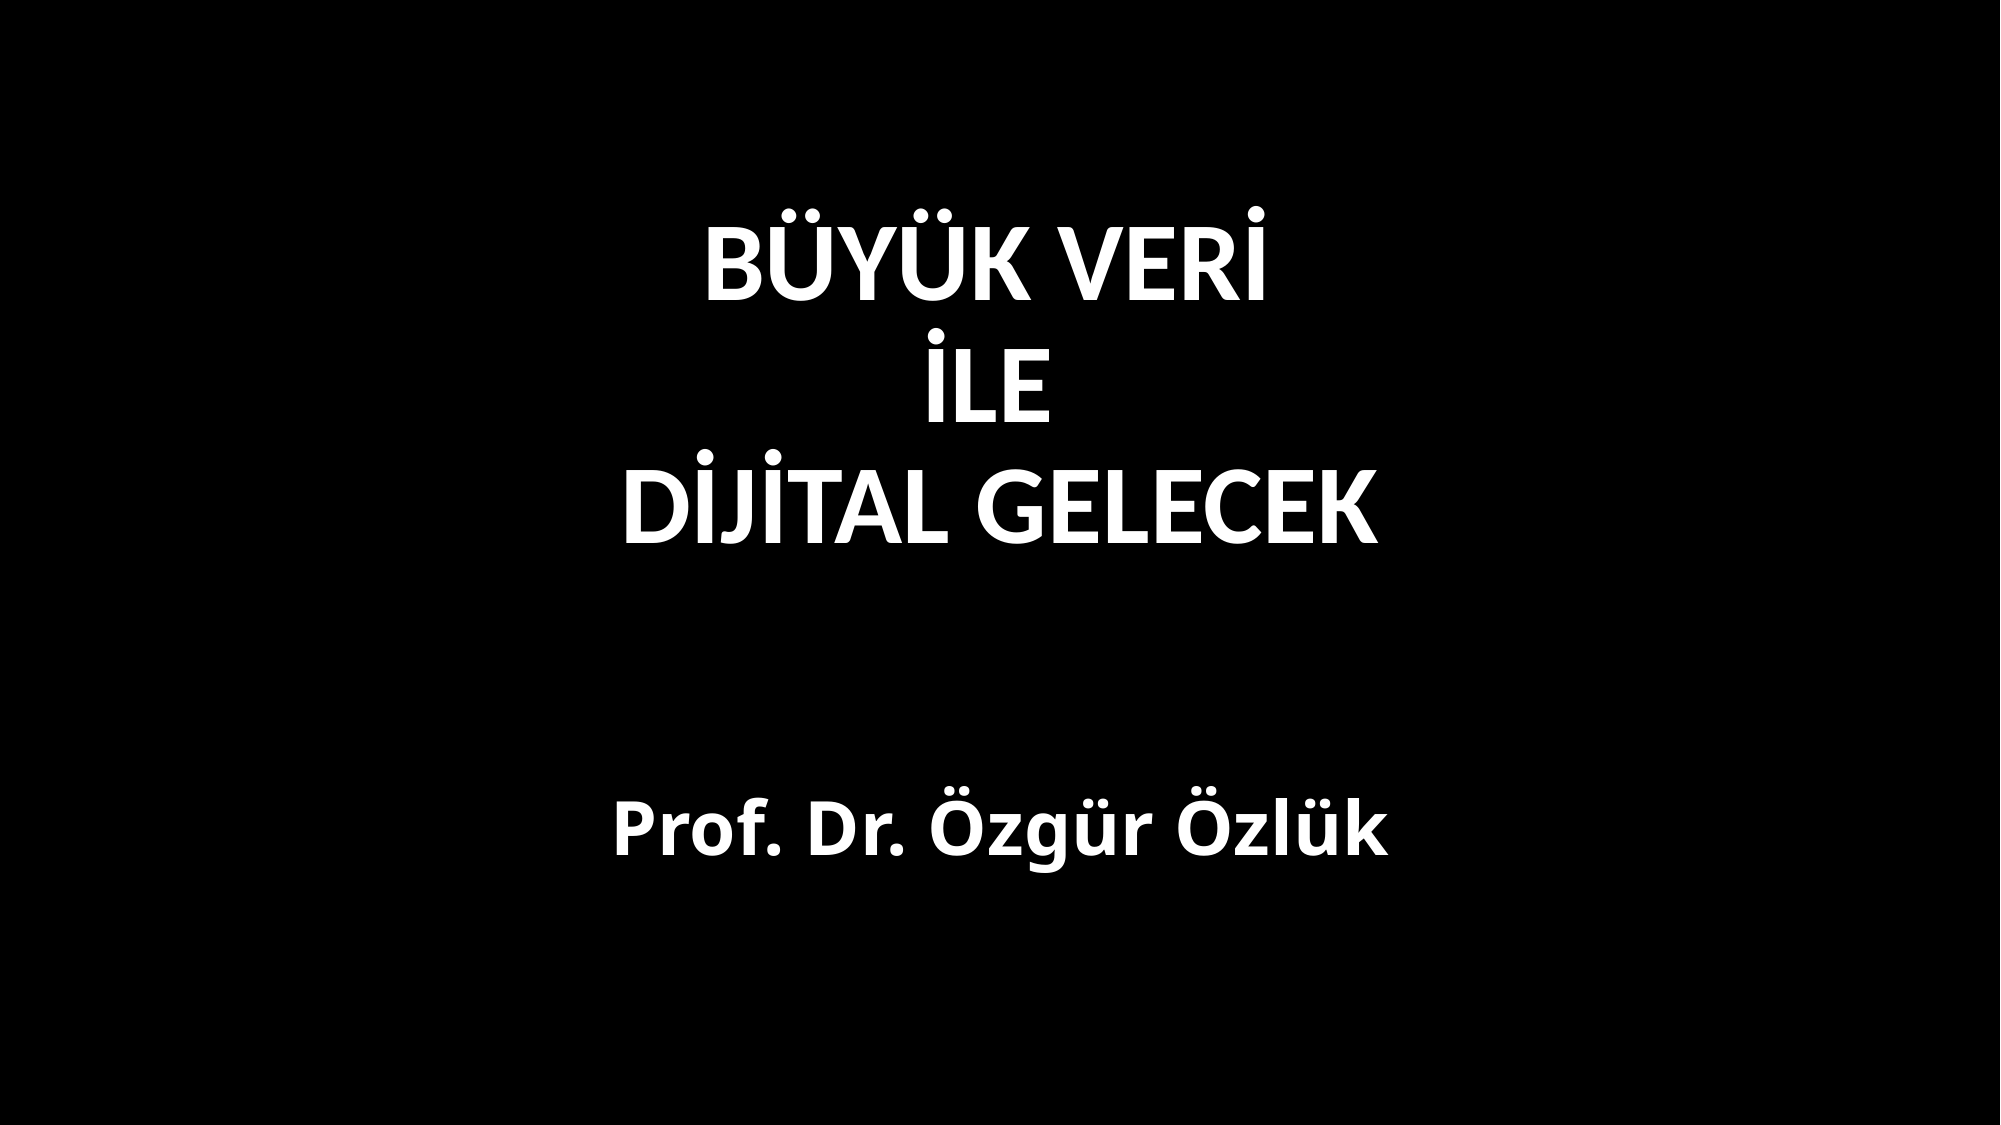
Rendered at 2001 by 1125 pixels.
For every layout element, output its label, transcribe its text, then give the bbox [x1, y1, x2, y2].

subtitle Prof. Dr. Özgür Özlük [249, 702, 1750, 975]
title BÜYÜK VERİ İLE DİJİTAL GELECEK [249, 130, 1750, 576]
